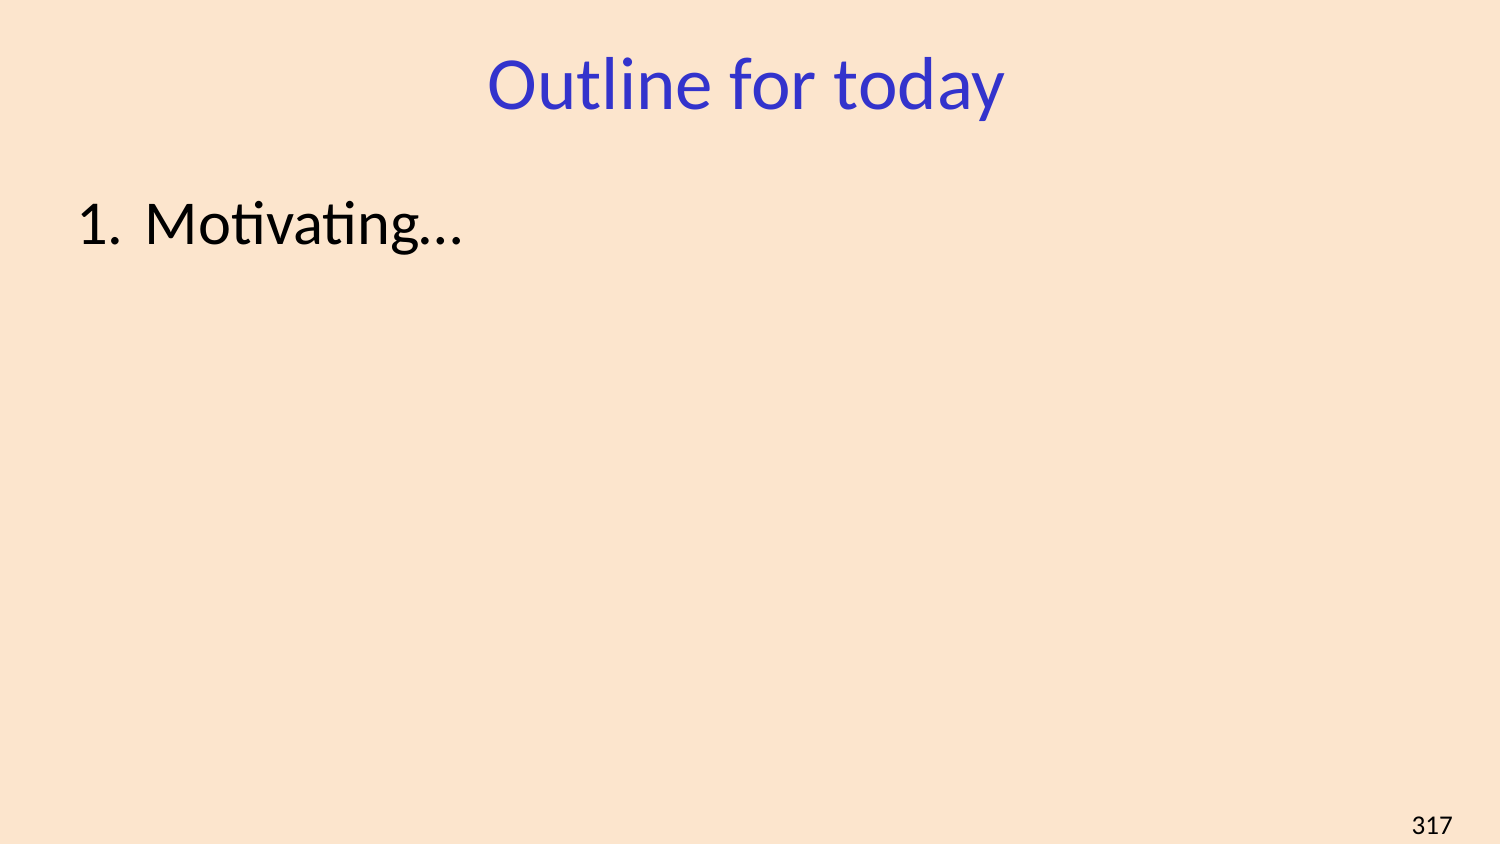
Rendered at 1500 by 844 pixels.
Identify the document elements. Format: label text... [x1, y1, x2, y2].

slide_number ‹#› [1372, 802, 1492, 827]
title Outline for today [112, 0, 1388, 139]
list Motivating… [64, 139, 1402, 796]
